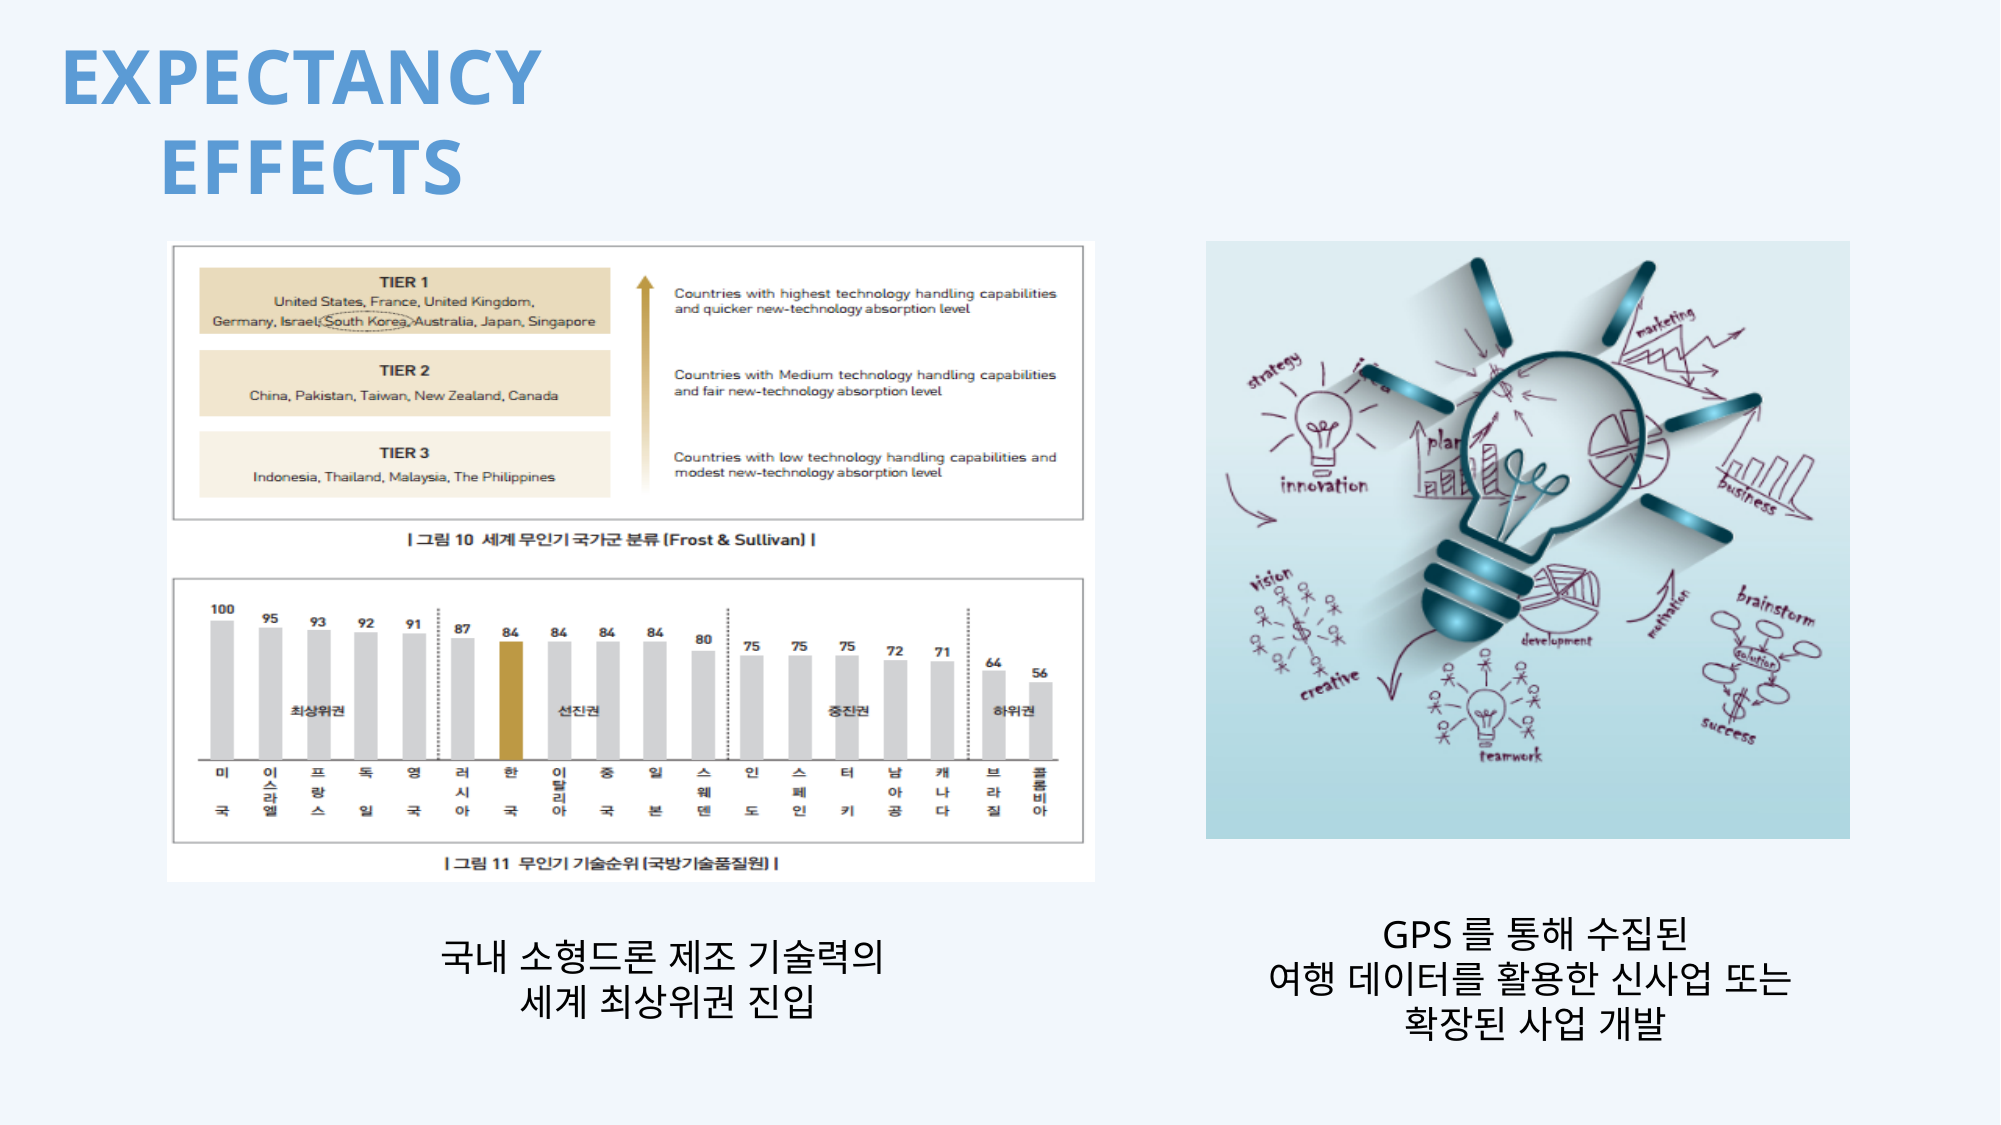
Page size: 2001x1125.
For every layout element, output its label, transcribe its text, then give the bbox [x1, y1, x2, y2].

text_box EXPECTANCY EFFECTS [44, 22, 579, 218]
text_box GPS를 통해 수집된 여행 데이터를 활용한 신사업 또는 확장된 사업 개발 [1206, 903, 1867, 1054]
picture [1205, 241, 1850, 839]
picture [166, 241, 1095, 882]
text_box 국내 소형드론 제조 기술력의 세계 최상위권 진입 [356, 926, 981, 1031]
